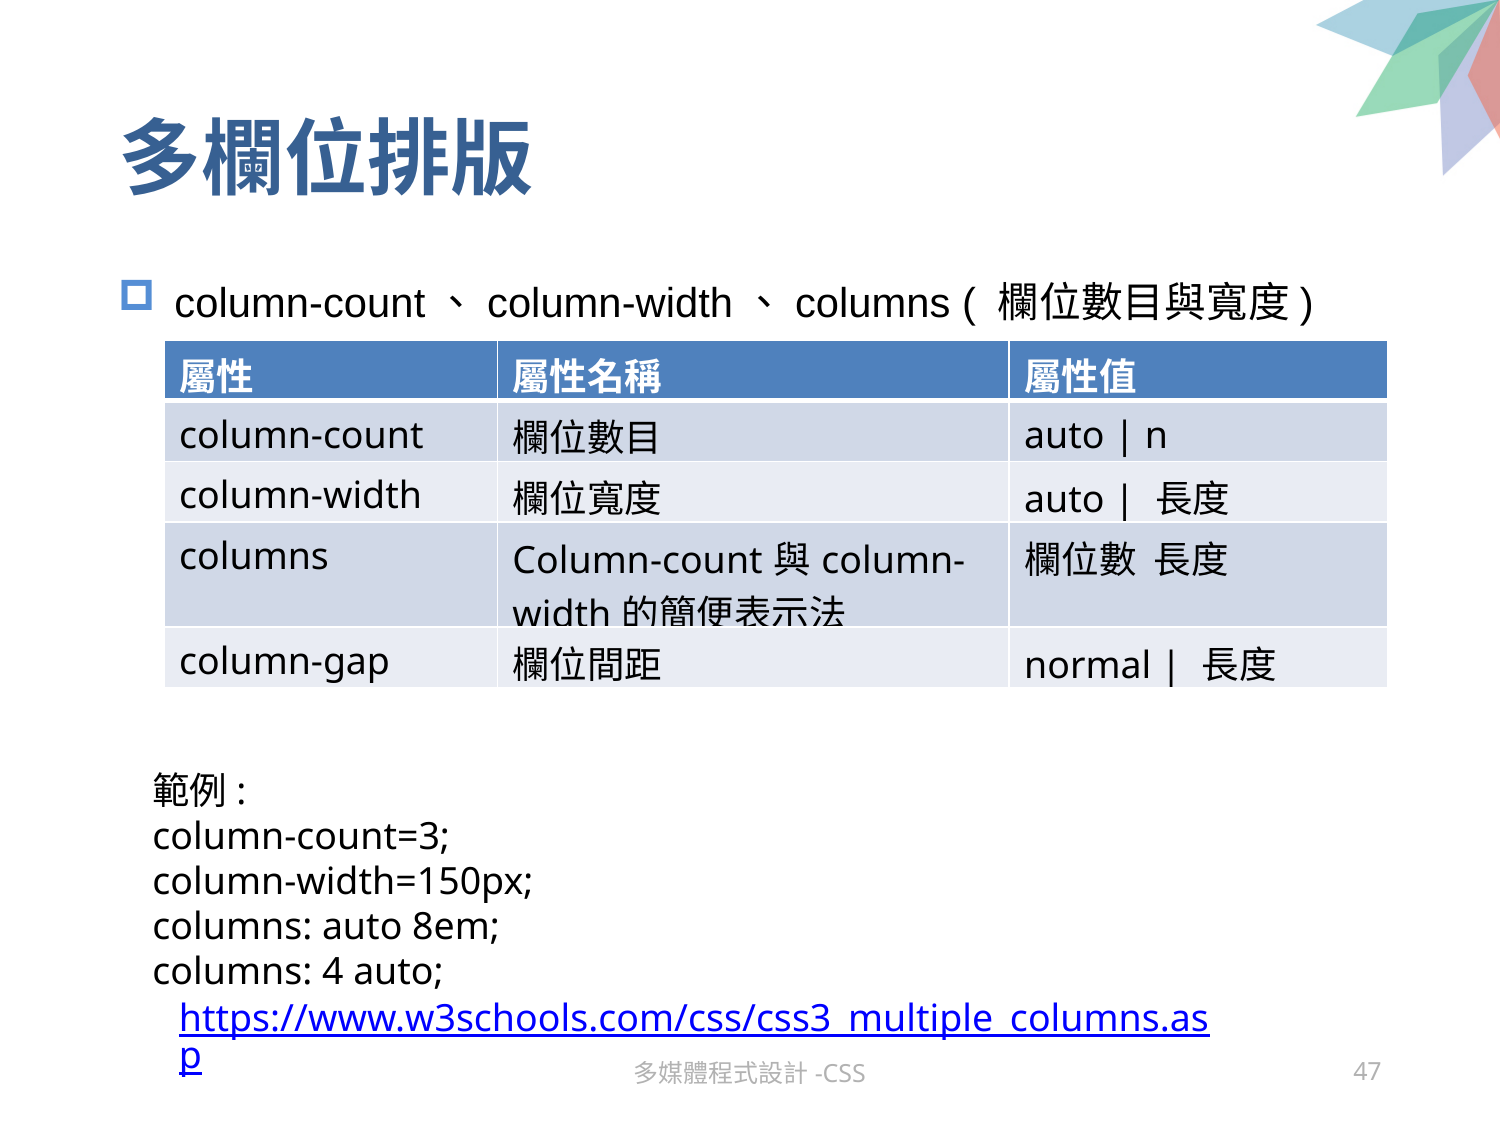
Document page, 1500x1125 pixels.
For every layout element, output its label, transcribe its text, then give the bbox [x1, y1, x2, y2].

table_cell normal | 長度 [1010, 628, 1387, 687]
table_header 屬性名稱 [498, 341, 1008, 398]
text_box 範例: column-count=3; column-width=150px; columns: auto 8em; columns: 4 auto; [137, 759, 549, 1000]
picture [0, 0, 1500, 1125]
title 多欄位排版 [103, 59, 1397, 252]
table_cell 欄位間距 [498, 628, 1008, 687]
table_cell 欄位數 長度 [1010, 523, 1387, 626]
table_cell columns [165, 523, 497, 626]
table_cell auto | n [1010, 403, 1387, 461]
table_cell column-count [165, 403, 497, 461]
table_cell auto | 長度 [1010, 462, 1387, 521]
table_cell 欄位寬度 [498, 462, 1008, 521]
footer 多媒體程式設計-CSS [496, 1042, 1004, 1103]
table_header 屬性值 [1010, 341, 1387, 398]
table_cell column-width [165, 462, 497, 521]
table_cell Column-count與column-width的簡便表示法 [498, 523, 1008, 626]
text_box https://www.w3schools.com/css/css3_multiple_columns.asp [164, 986, 1242, 1098]
table_cell 欄位數目 [498, 403, 1008, 461]
table_header 屬性 [165, 341, 497, 398]
slide_number 47 [1059, 1042, 1397, 1103]
table_cell column-gap [165, 628, 497, 687]
list column-count、column-width、columns ( 欄位數目與寬度) [103, 268, 1397, 983]
